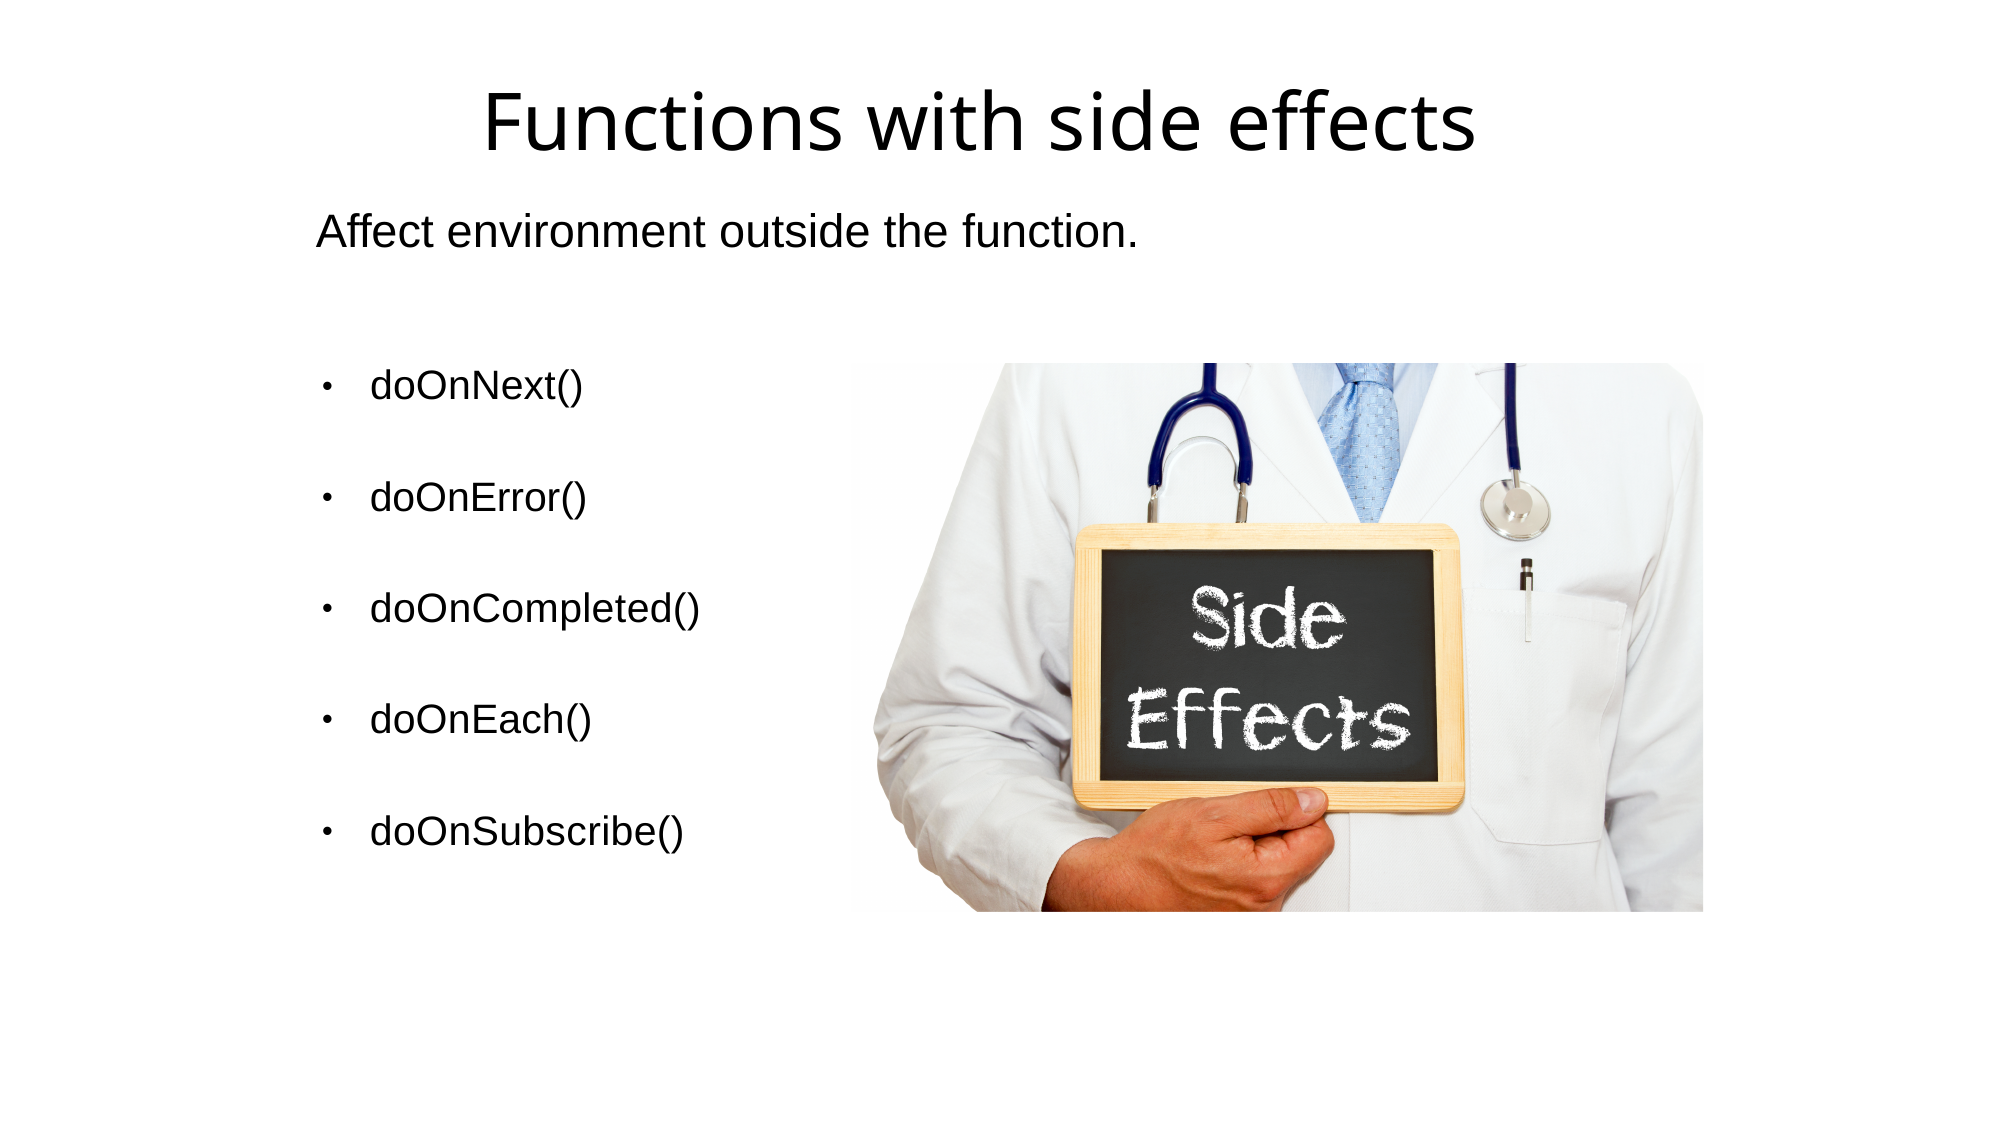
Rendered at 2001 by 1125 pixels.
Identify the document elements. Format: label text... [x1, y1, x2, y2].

text_box • [320, 699, 339, 737]
text_box • [320, 810, 339, 848]
text_box • [320, 365, 339, 403]
text_box [851, 363, 1704, 912]
text_box doOnSubscribe() [368, 804, 689, 854]
title Functions with side effects [346, 24, 1560, 213]
text_box doOnNext() [368, 358, 586, 409]
text_box Affect environment outside the function. [314, 200, 1140, 257]
text_box • [320, 587, 339, 625]
text_box doOnEach() [368, 692, 595, 743]
text_box doOnError() [368, 470, 590, 520]
text_box doOnCompleted() [368, 581, 705, 631]
text_box • [320, 476, 339, 514]
